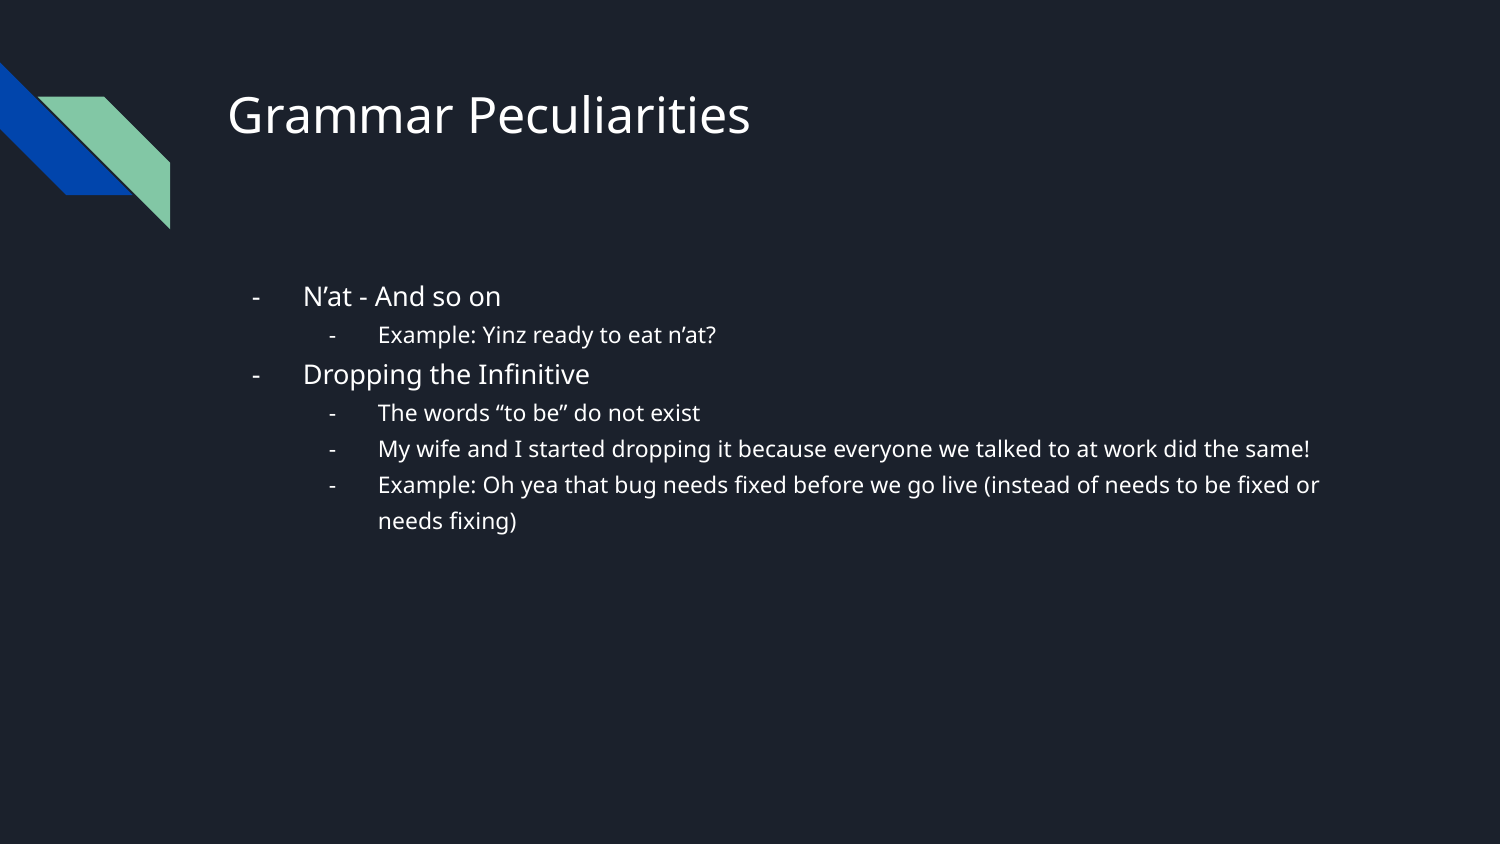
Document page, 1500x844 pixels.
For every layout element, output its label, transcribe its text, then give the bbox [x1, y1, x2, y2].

list N’at - And so on Example: Yinz ready to eat n’at? Dropping the Infinitive The words “to be” do not exist My wife and I started dropping it because everyone we talked to at work did the same! Example: Oh yea that bug needs fixed before we go live (instead of needs to be fixed or needs fixing) [212, 257, 1368, 735]
title Grammar Peculiarities [212, 64, 1368, 215]
